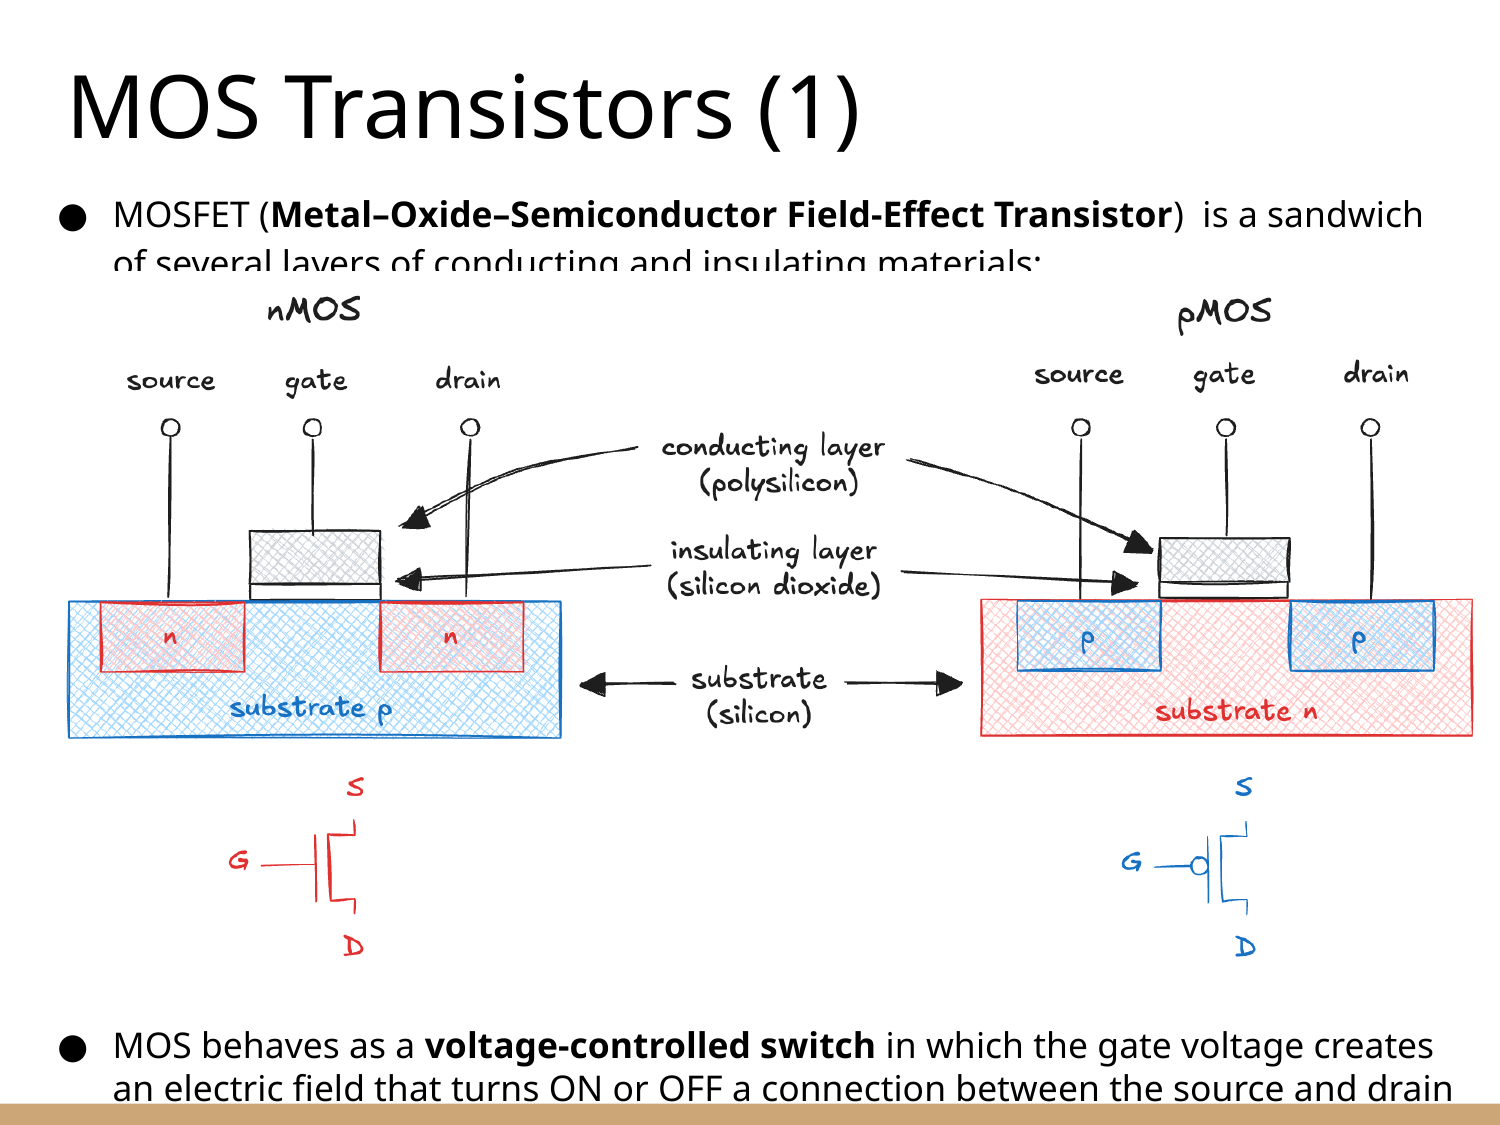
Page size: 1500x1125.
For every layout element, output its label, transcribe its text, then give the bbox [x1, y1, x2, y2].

picture [50, 271, 1489, 982]
list MOSFET (Metal–Oxide–Semiconductor Field-Effect Transistor) is a sandwich of several layers of conducting and insulating materials: MOS behaves as a voltage-controlled switch in which the gate voltage creates an electric field that turns ON or OFF a connection between the source and drain [22, 171, 1478, 1056]
title MOS Transistors (1) [51, 69, 1449, 171]
